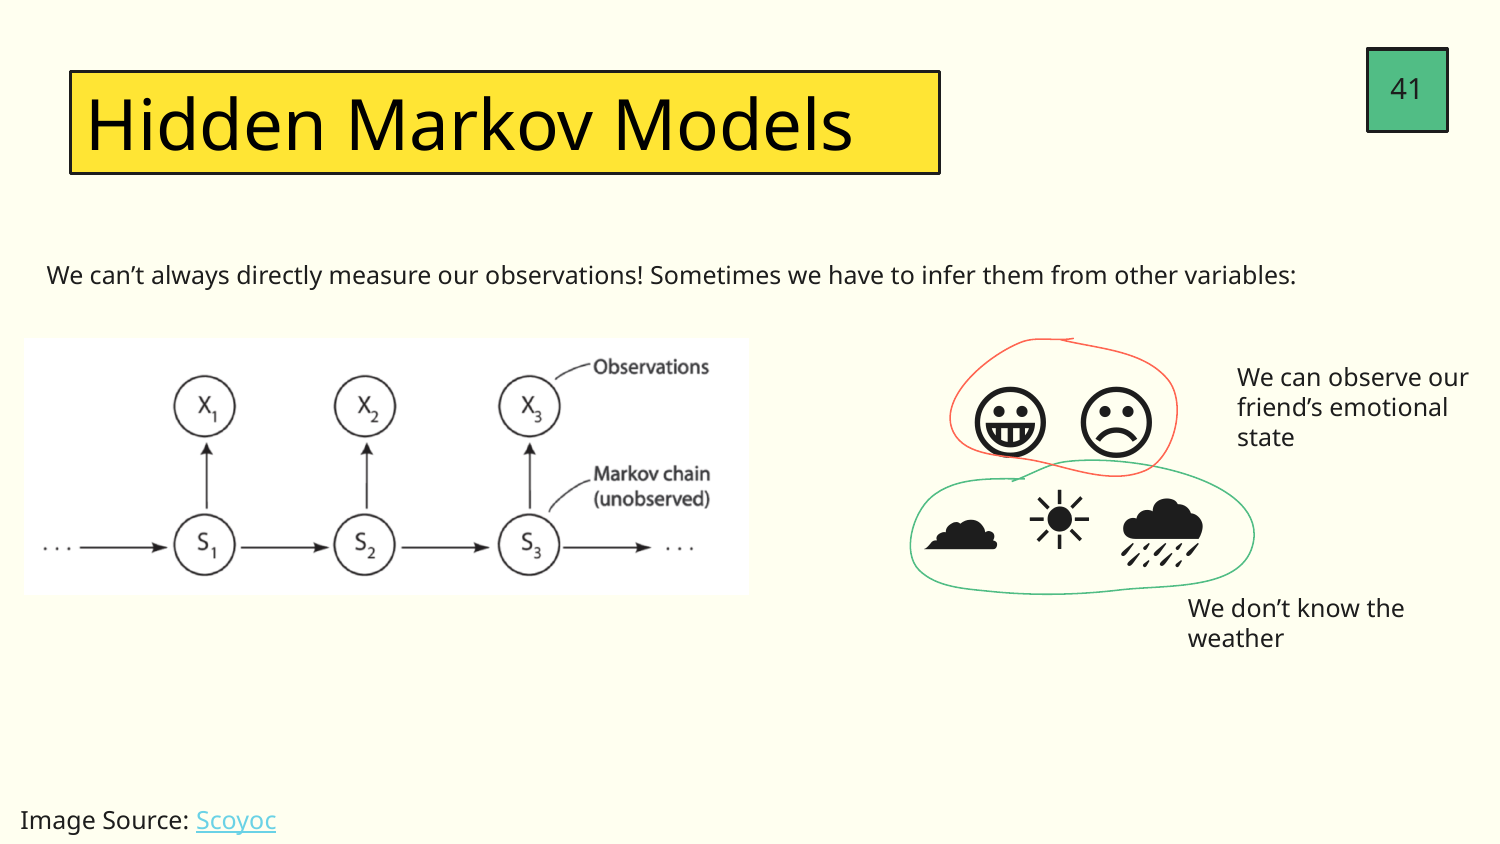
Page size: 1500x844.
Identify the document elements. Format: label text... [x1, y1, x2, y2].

picture [24, 338, 749, 595]
text_box We can’t always directly measure our observations! Sometimes we have to infer them from other variables: [31, 244, 1448, 307]
text_box 😀 ☹️ ☁️ ☀️ 🌧️ [1132, 355, 1292, 488]
text_box We don’t know the weather [1172, 577, 1468, 640]
slide_number 41 [1367, 49, 1448, 132]
text_box [910, 465, 1255, 595]
text_box [950, 338, 1178, 477]
text_box Image Source: Scoyoc [5, 789, 320, 844]
text_box We can observe our friend’s emotional state [1222, 346, 1486, 409]
text_box 😀 ☹️ ☁️ ☀️ 🌧️ [836, 355, 1049, 488]
text_box Hidden Markov Models [70, 71, 940, 174]
